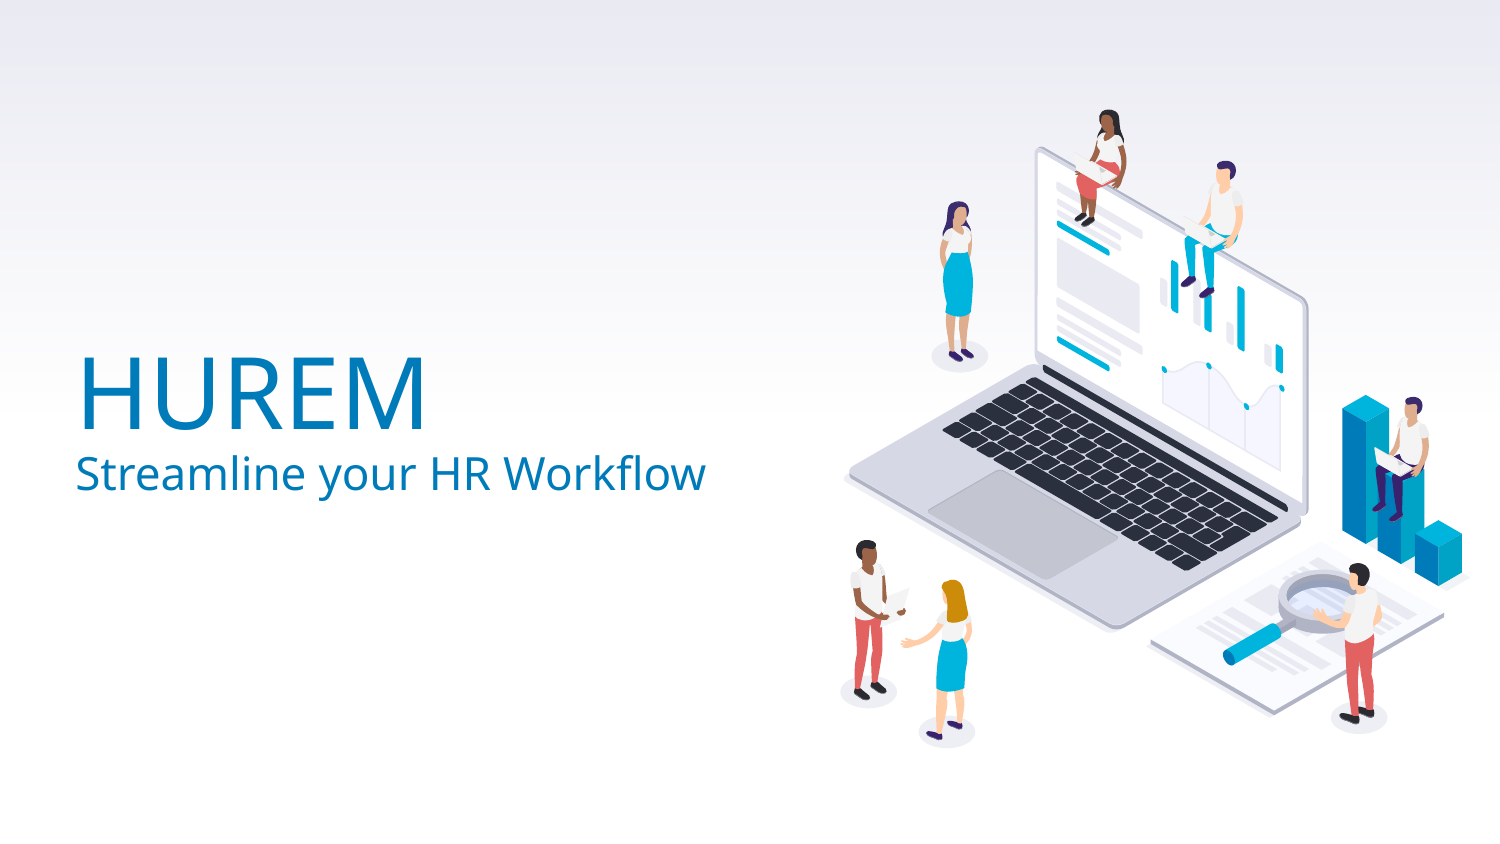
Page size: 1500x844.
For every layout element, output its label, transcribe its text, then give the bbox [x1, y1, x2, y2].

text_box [839, 109, 1471, 749]
title HUREM Streamline your HR Workflow [75, 305, 834, 538]
